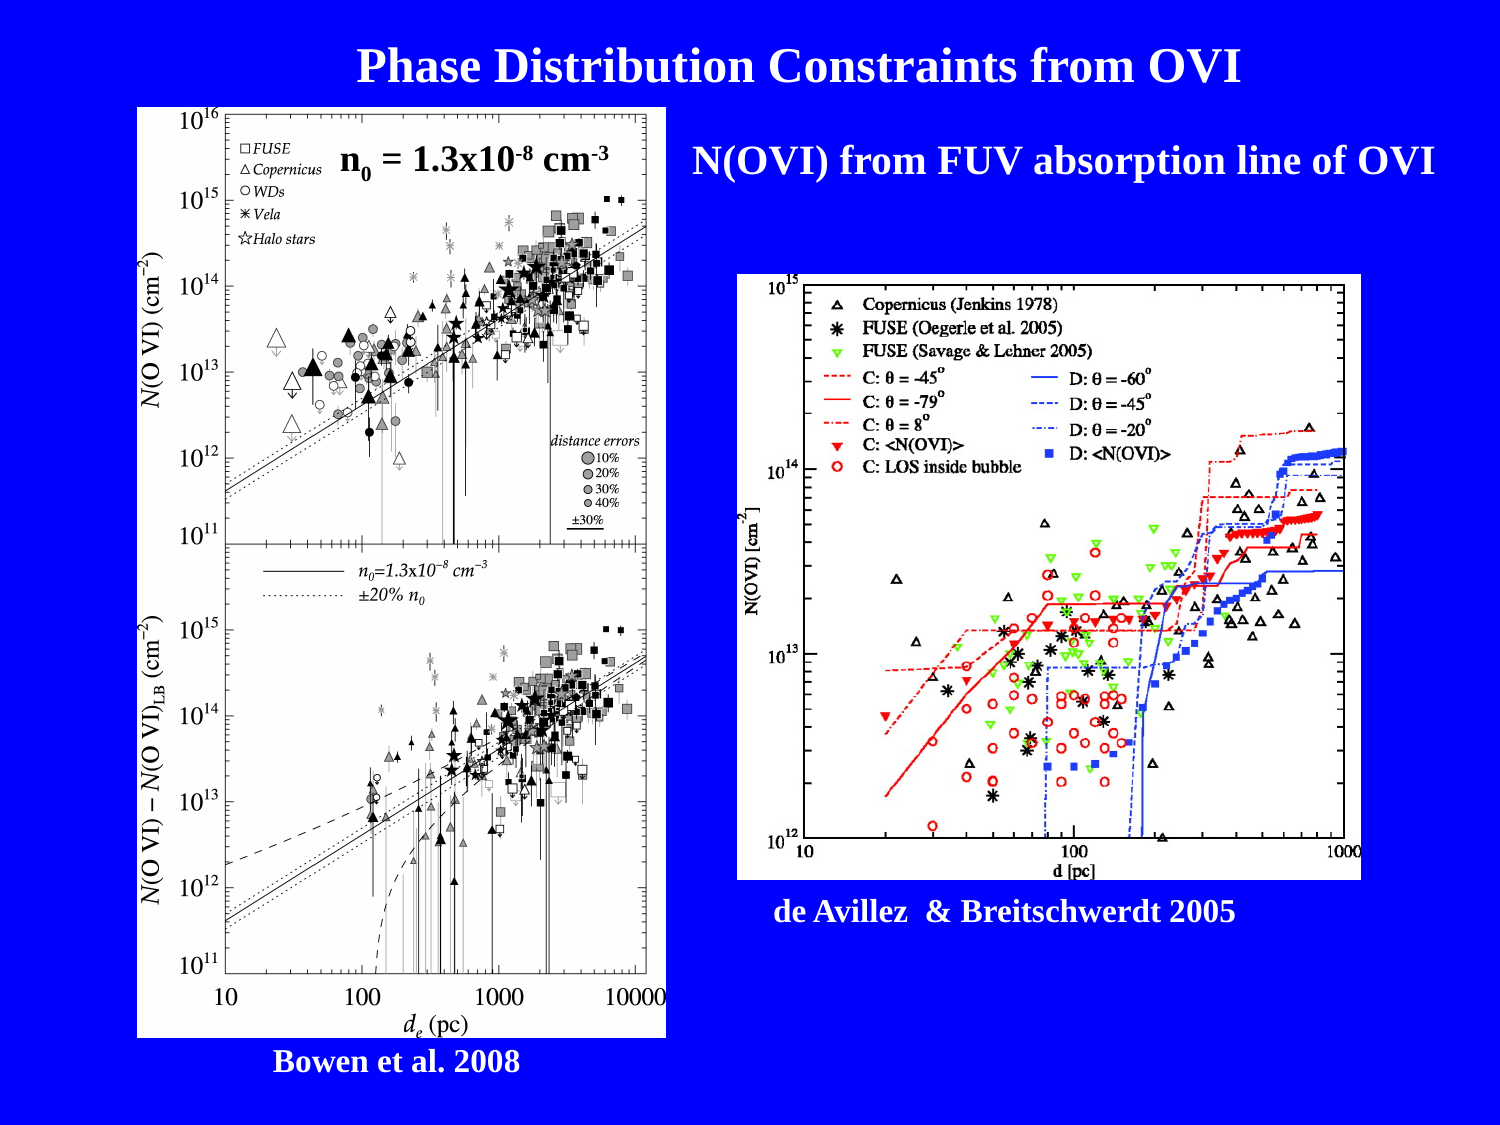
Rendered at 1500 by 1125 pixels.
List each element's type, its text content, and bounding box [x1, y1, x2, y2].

picture [737, 274, 1361, 880]
picture [137, 107, 666, 1038]
text_box Phase Distribution Constraints from OVI [341, 24, 1258, 100]
text_box Bowen et al. 2008 [258, 1047, 536, 1087]
text_box N(OVI) from FUV absorption line of OVI [677, 125, 1452, 190]
text_box de Avillez & Breitschwerdt 2005 [750, 881, 1388, 937]
